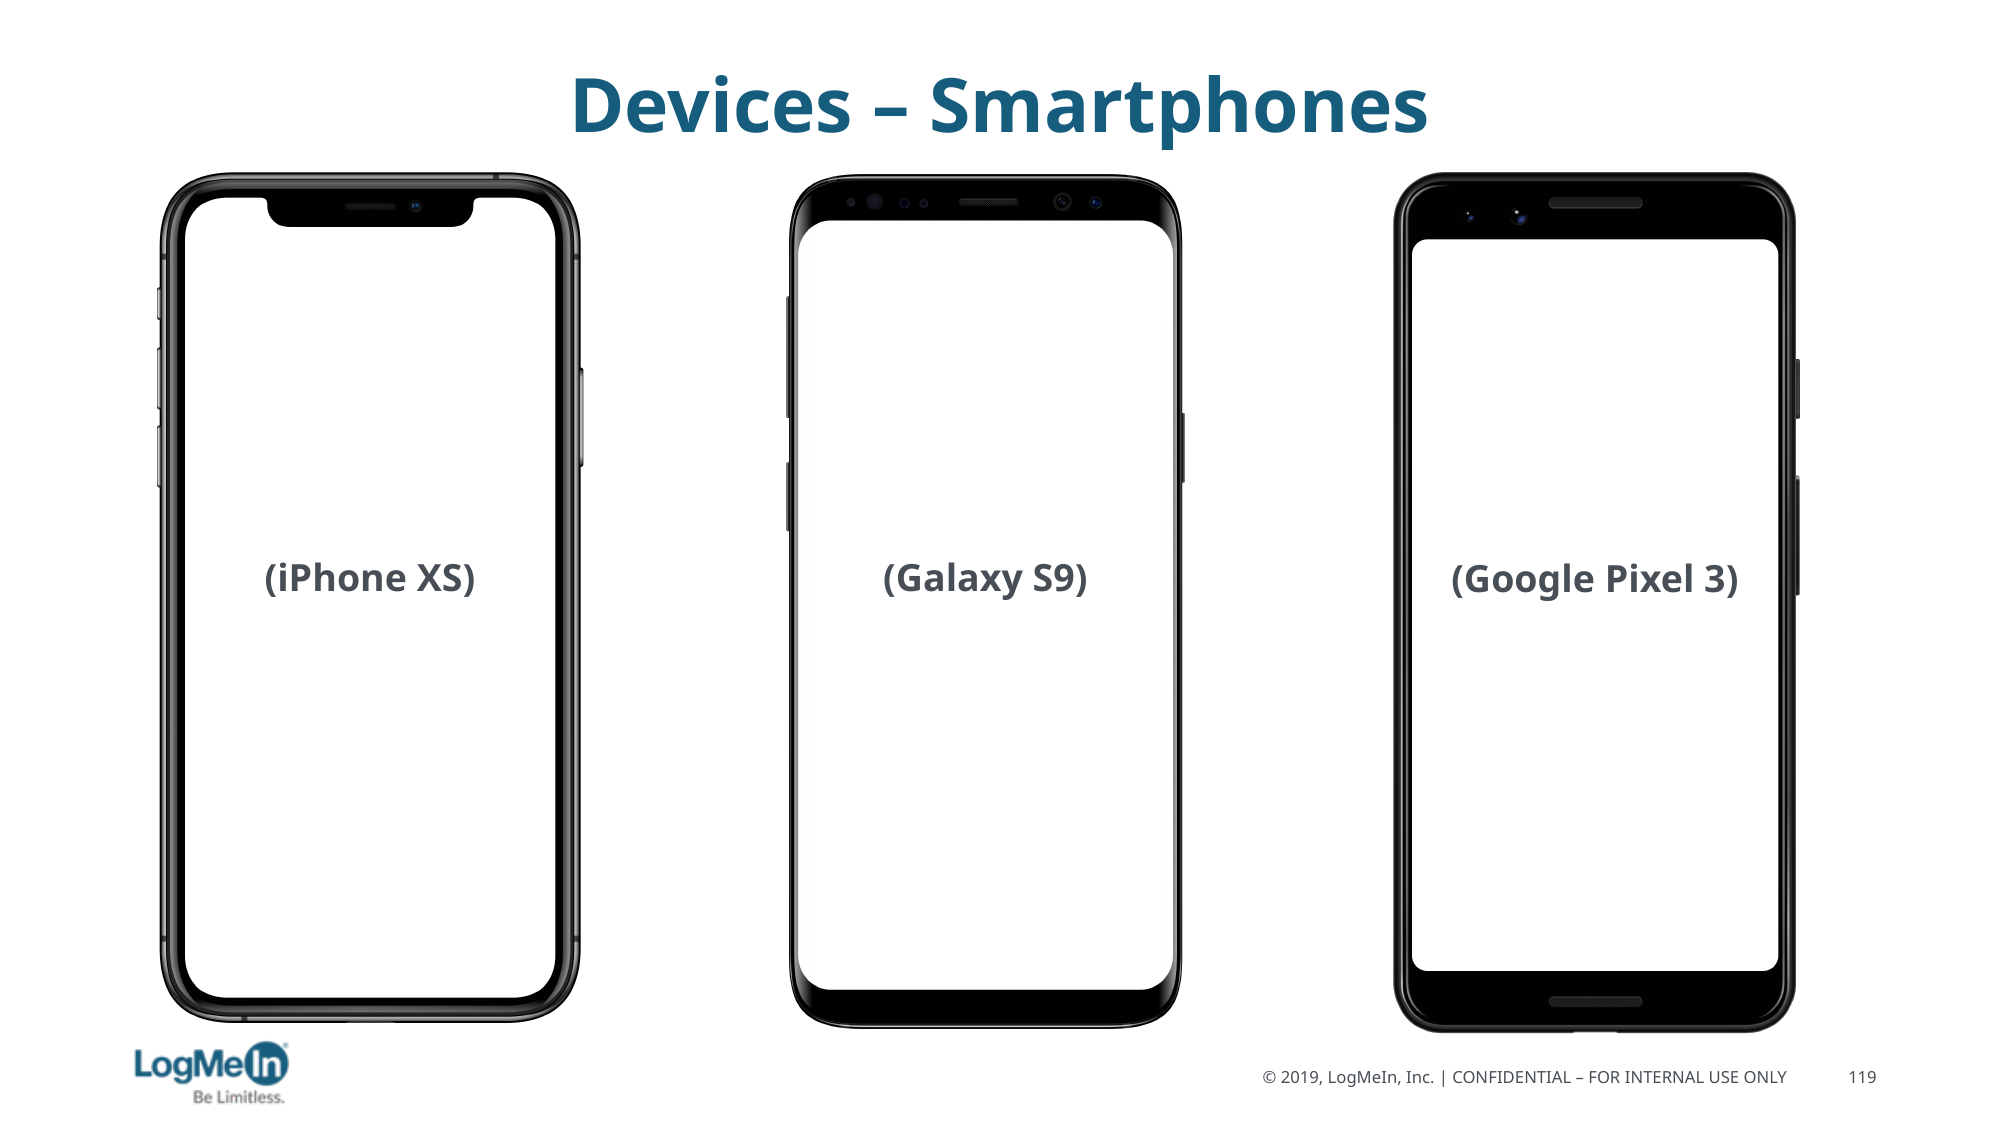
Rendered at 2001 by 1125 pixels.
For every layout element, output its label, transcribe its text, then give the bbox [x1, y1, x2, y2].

picture [772, 158, 1199, 1052]
picture [1378, 158, 1812, 1052]
picture [125, 158, 598, 1108]
title Devices – Smartphones [137, 59, 1863, 254]
